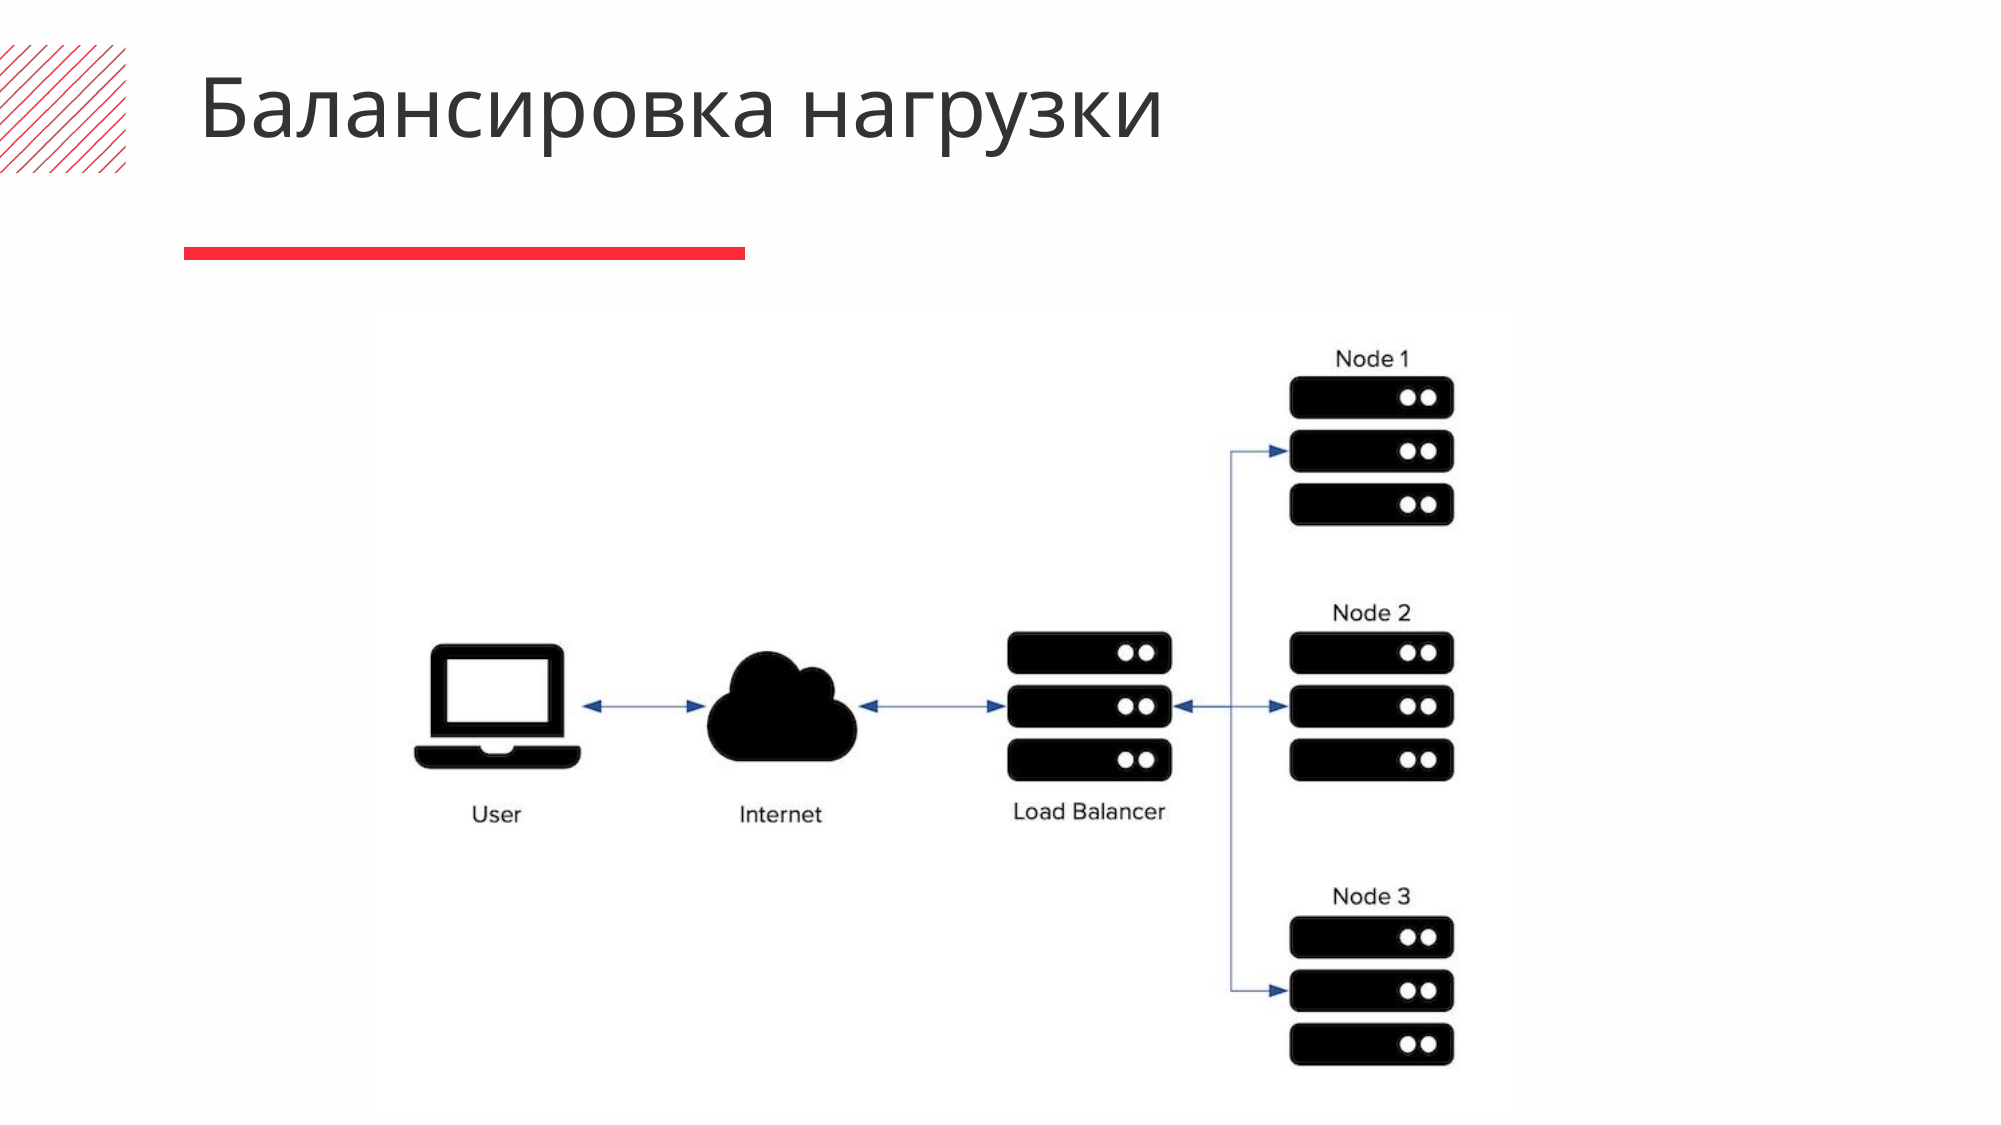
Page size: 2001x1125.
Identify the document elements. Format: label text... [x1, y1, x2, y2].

picture [376, 307, 1516, 1114]
list Балансировка нагрузки [183, 58, 1780, 194]
picture [0, 45, 126, 173]
